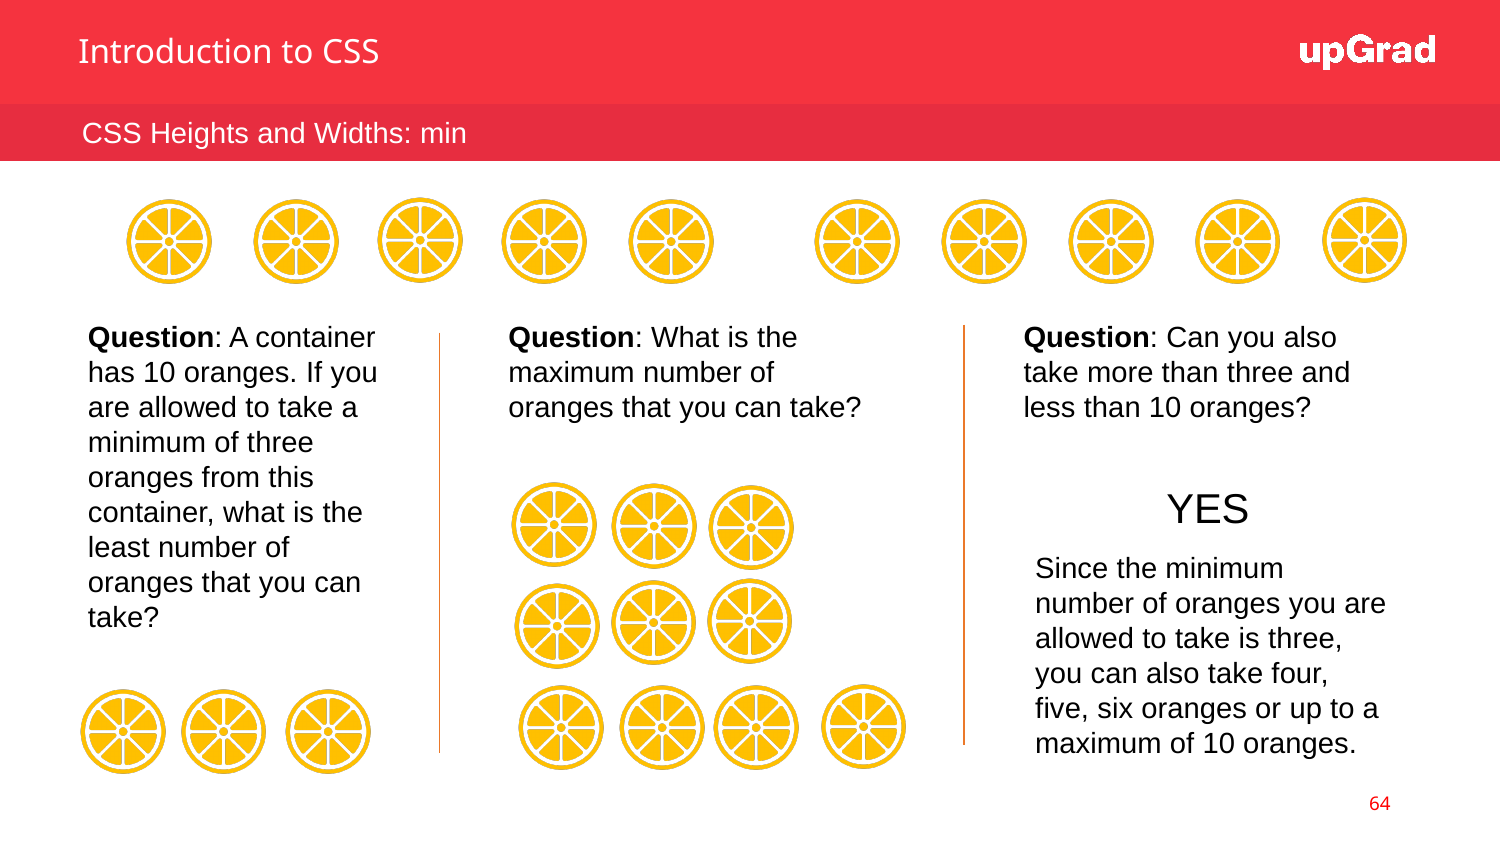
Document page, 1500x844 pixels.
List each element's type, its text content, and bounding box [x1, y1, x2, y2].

text_box CSS Heights and Widths: min [66, 107, 621, 158]
picture [493, 190, 595, 293]
picture [1313, 189, 1416, 291]
picture [806, 190, 908, 293]
slide_number 64 [1068, 782, 1406, 828]
text_box Question: What is the maximum number of oranges that you can take? [493, 311, 891, 432]
picture [503, 473, 807, 779]
text_box Question: Can you also take more than three and less than 10 oranges? [1008, 311, 1406, 432]
text_box Introduction to CSS [63, 20, 768, 87]
picture [1300, 34, 1435, 70]
picture [619, 190, 722, 293]
text_box Since the minimum number of oranges you are allowed to take is three, you can also take four, five, six oranges or up to a maximum of 10 oranges. [1020, 542, 1406, 768]
text_box YES [1151, 474, 1266, 540]
text_box Question: A container has 10 oranges. If you are allowed to take a minimum of three oranges from this container, what is the least number of oranges that you can take? [72, 311, 411, 641]
picture [118, 190, 220, 293]
picture [1186, 190, 1289, 293]
text_box [0, 104, 1500, 161]
picture [812, 676, 915, 778]
picture [369, 189, 471, 291]
picture [933, 190, 1035, 293]
picture [245, 190, 347, 293]
picture [276, 680, 379, 783]
picture [1060, 190, 1162, 293]
picture [72, 680, 275, 783]
